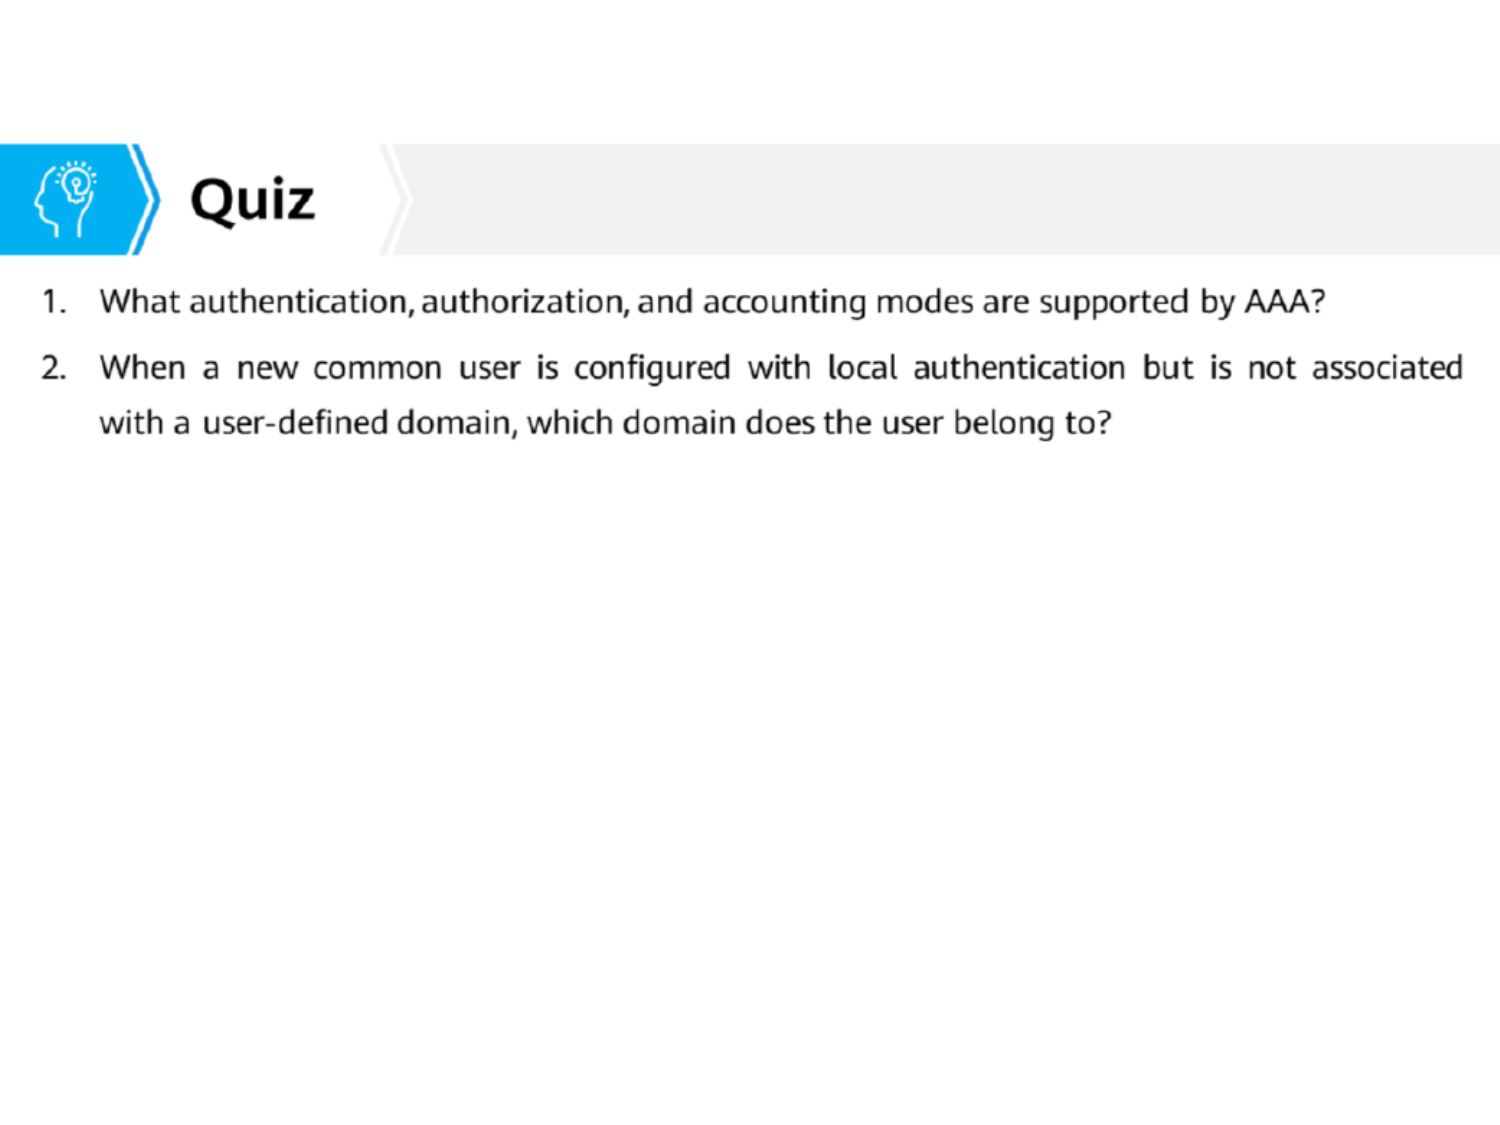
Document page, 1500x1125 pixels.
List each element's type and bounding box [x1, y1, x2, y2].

list [0, 132, 1500, 469]
